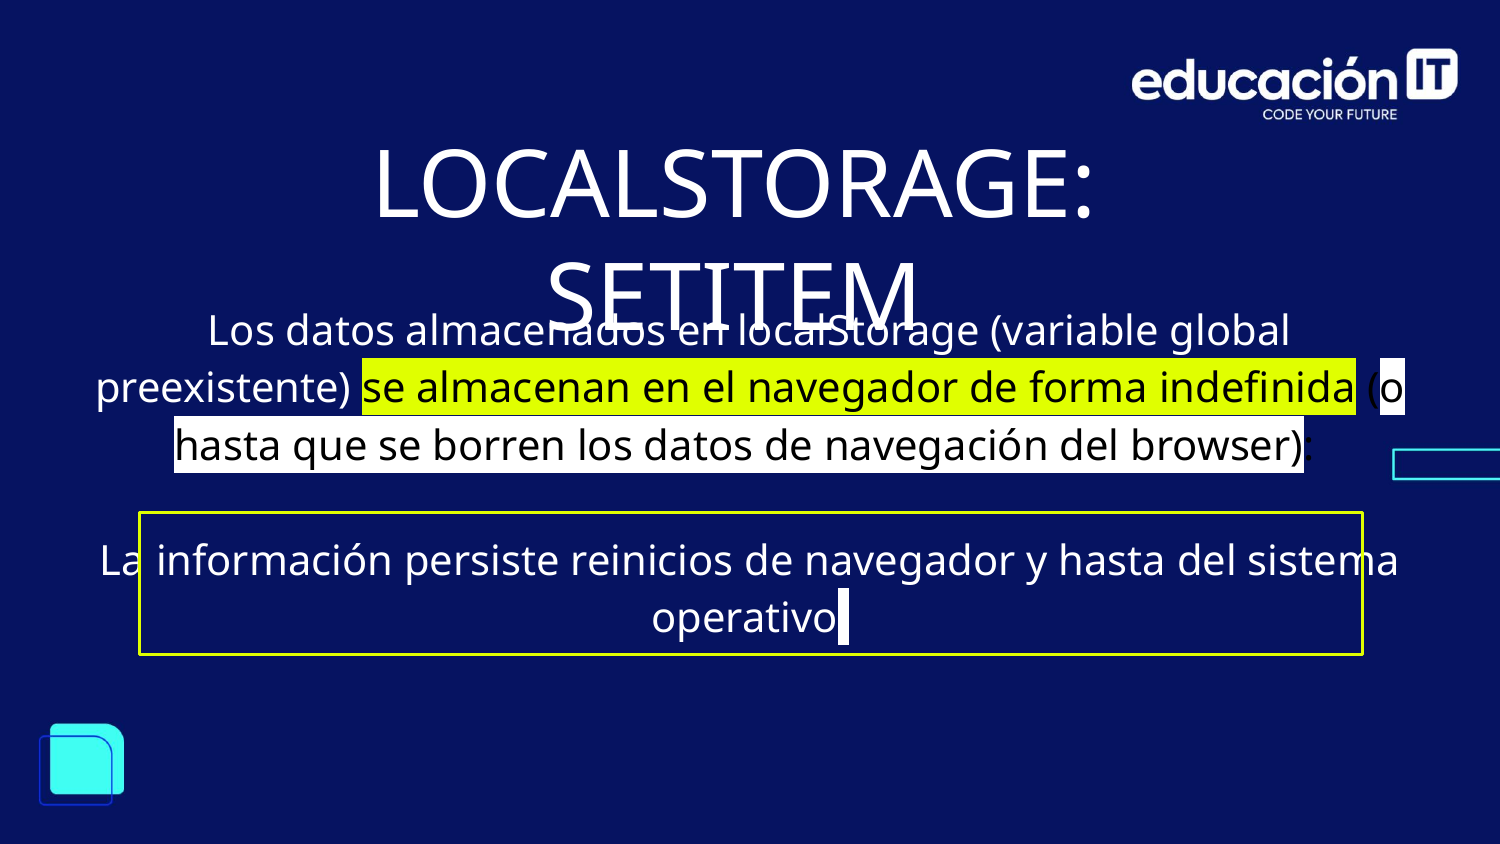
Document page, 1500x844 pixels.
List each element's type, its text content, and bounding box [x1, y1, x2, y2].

picture [0, 0, 1500, 844]
text_box Los datos almacenados en localStorage (variable global preexistente) se almacenan en el navegador de forma indefinida (o hasta que se borren los datos de navegación del browser): La información persiste reinicios de navegador y hasta del sistema operativo. [73, 280, 1427, 537]
text_box [139, 512, 1363, 655]
text_box LOCALSTORAGE: SETITEM [269, 108, 1199, 272]
